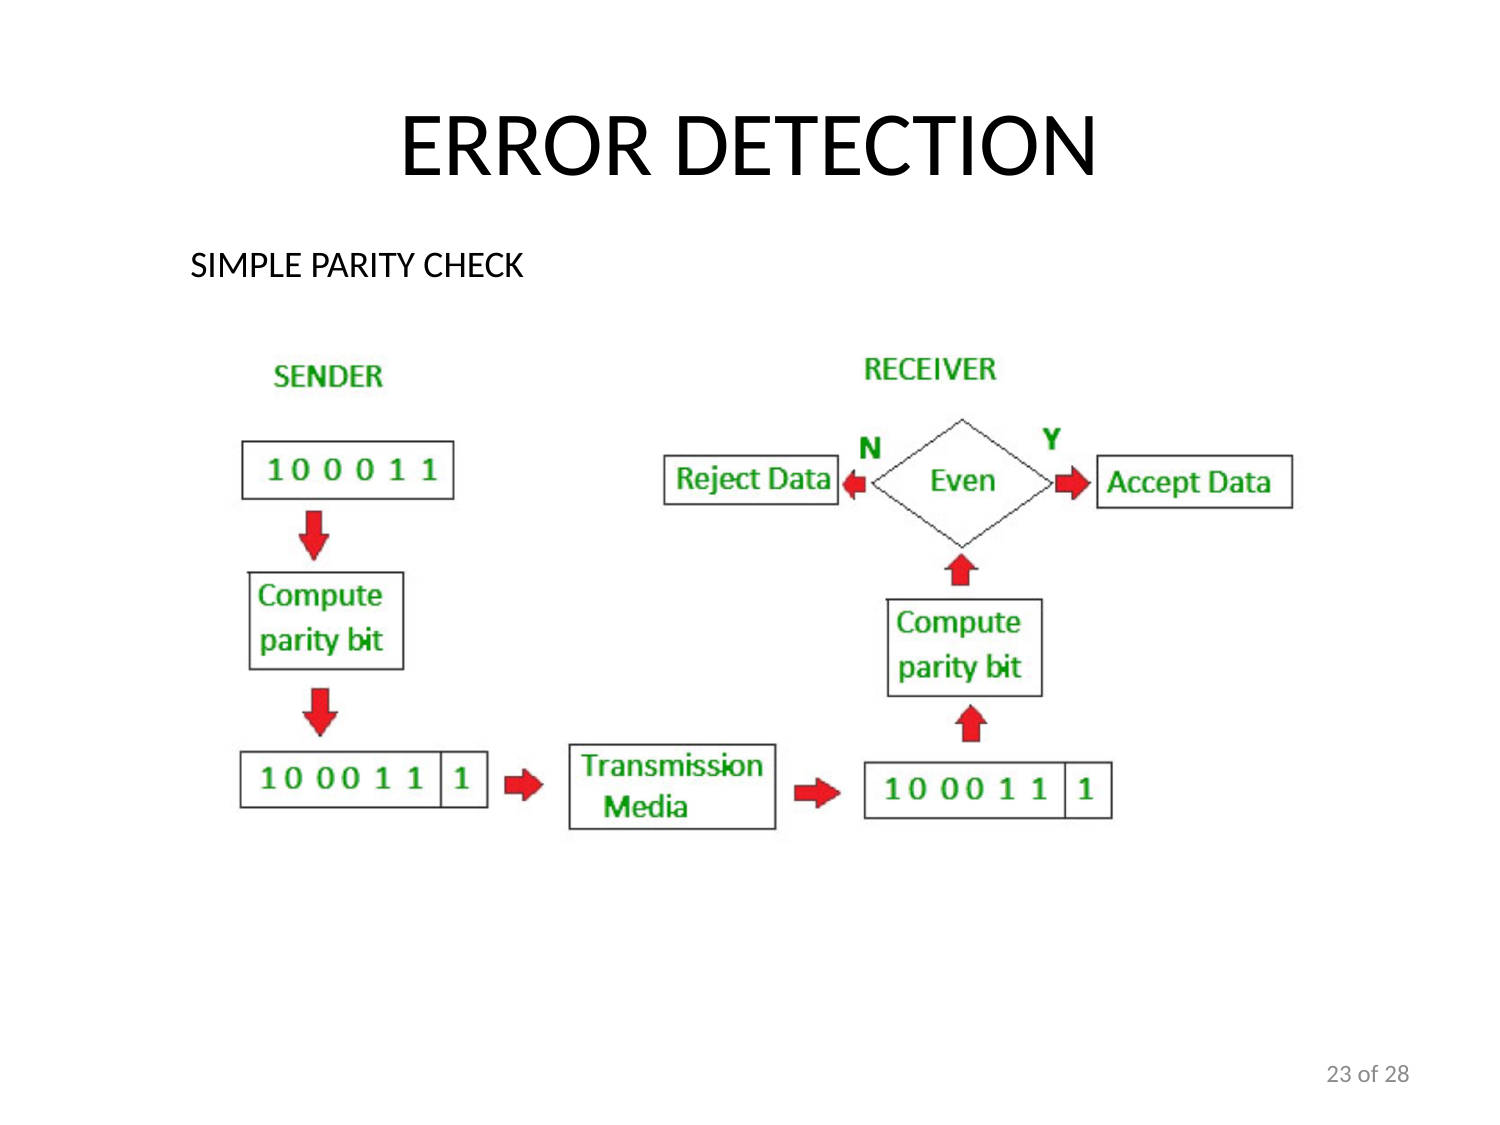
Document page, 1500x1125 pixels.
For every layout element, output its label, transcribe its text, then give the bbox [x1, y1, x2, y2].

slide_number 23 of 28 [1074, 1042, 1425, 1103]
text_box Simple Parity Check [175, 232, 540, 293]
title Error Detection [75, 45, 1425, 233]
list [212, 324, 1326, 854]
